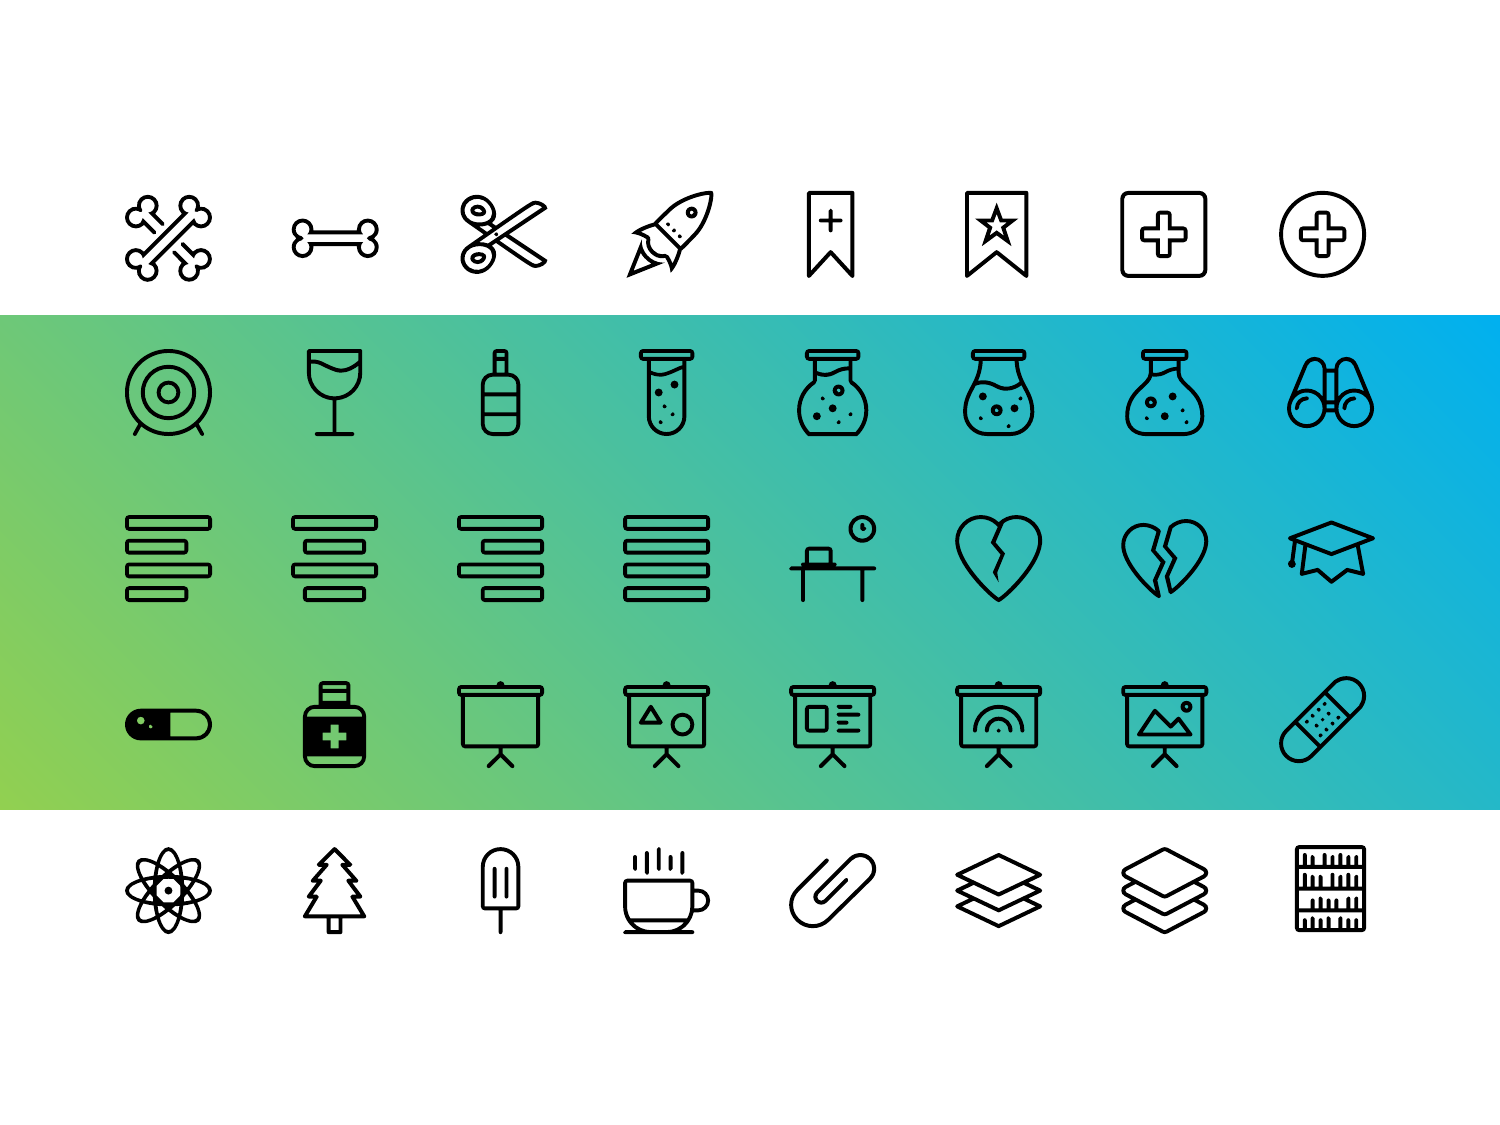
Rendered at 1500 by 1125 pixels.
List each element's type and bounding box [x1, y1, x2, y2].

text_box [0, 314, 1500, 811]
text_box [623, 681, 711, 769]
text_box [1125, 349, 1205, 437]
text_box [125, 562, 213, 579]
text_box [457, 681, 545, 769]
text_box [125, 194, 212, 282]
text_box [631, 190, 714, 273]
text_box [302, 538, 367, 555]
text_box [125, 586, 189, 603]
text_box [789, 546, 877, 603]
text_box [457, 515, 545, 531]
text_box [789, 681, 877, 769]
text_box [1121, 522, 1166, 599]
text_box [306, 349, 363, 437]
text_box [125, 708, 213, 741]
text_box [644, 851, 649, 875]
text_box [797, 349, 869, 437]
text_box [955, 515, 1043, 603]
text_box [125, 538, 189, 555]
text_box [291, 218, 379, 259]
text_box [955, 853, 1043, 929]
text_box [623, 878, 711, 935]
text_box [806, 190, 855, 278]
text_box [1287, 520, 1375, 584]
text_box [1162, 519, 1209, 595]
text_box [633, 855, 637, 871]
text_box [1279, 676, 1367, 764]
text_box [480, 586, 545, 603]
text_box [965, 190, 1029, 278]
text_box [848, 515, 877, 543]
text_box [125, 847, 213, 935]
text_box [963, 349, 1035, 437]
text_box [1121, 681, 1209, 769]
text_box [955, 681, 1043, 769]
text_box [480, 349, 521, 437]
text_box [302, 847, 367, 935]
text_box [623, 562, 711, 579]
text_box [638, 349, 695, 437]
text_box [291, 515, 379, 531]
text_box [680, 851, 685, 875]
text_box [1120, 190, 1208, 278]
text_box [668, 855, 673, 871]
text_box [125, 515, 213, 531]
text_box [656, 847, 661, 871]
text_box [623, 515, 711, 531]
text_box [789, 853, 877, 929]
text_box [1279, 190, 1367, 278]
text_box [623, 586, 711, 603]
text_box [460, 194, 548, 274]
text_box [291, 562, 379, 579]
text_box [125, 349, 213, 437]
text_box [457, 562, 545, 579]
text_box [302, 586, 367, 603]
text_box [626, 239, 665, 278]
text_box [1287, 356, 1375, 429]
text_box [480, 538, 545, 555]
text_box [1121, 847, 1209, 935]
text_box [623, 538, 711, 555]
text_box [302, 681, 367, 769]
text_box [480, 847, 521, 935]
text_box [1294, 845, 1367, 933]
